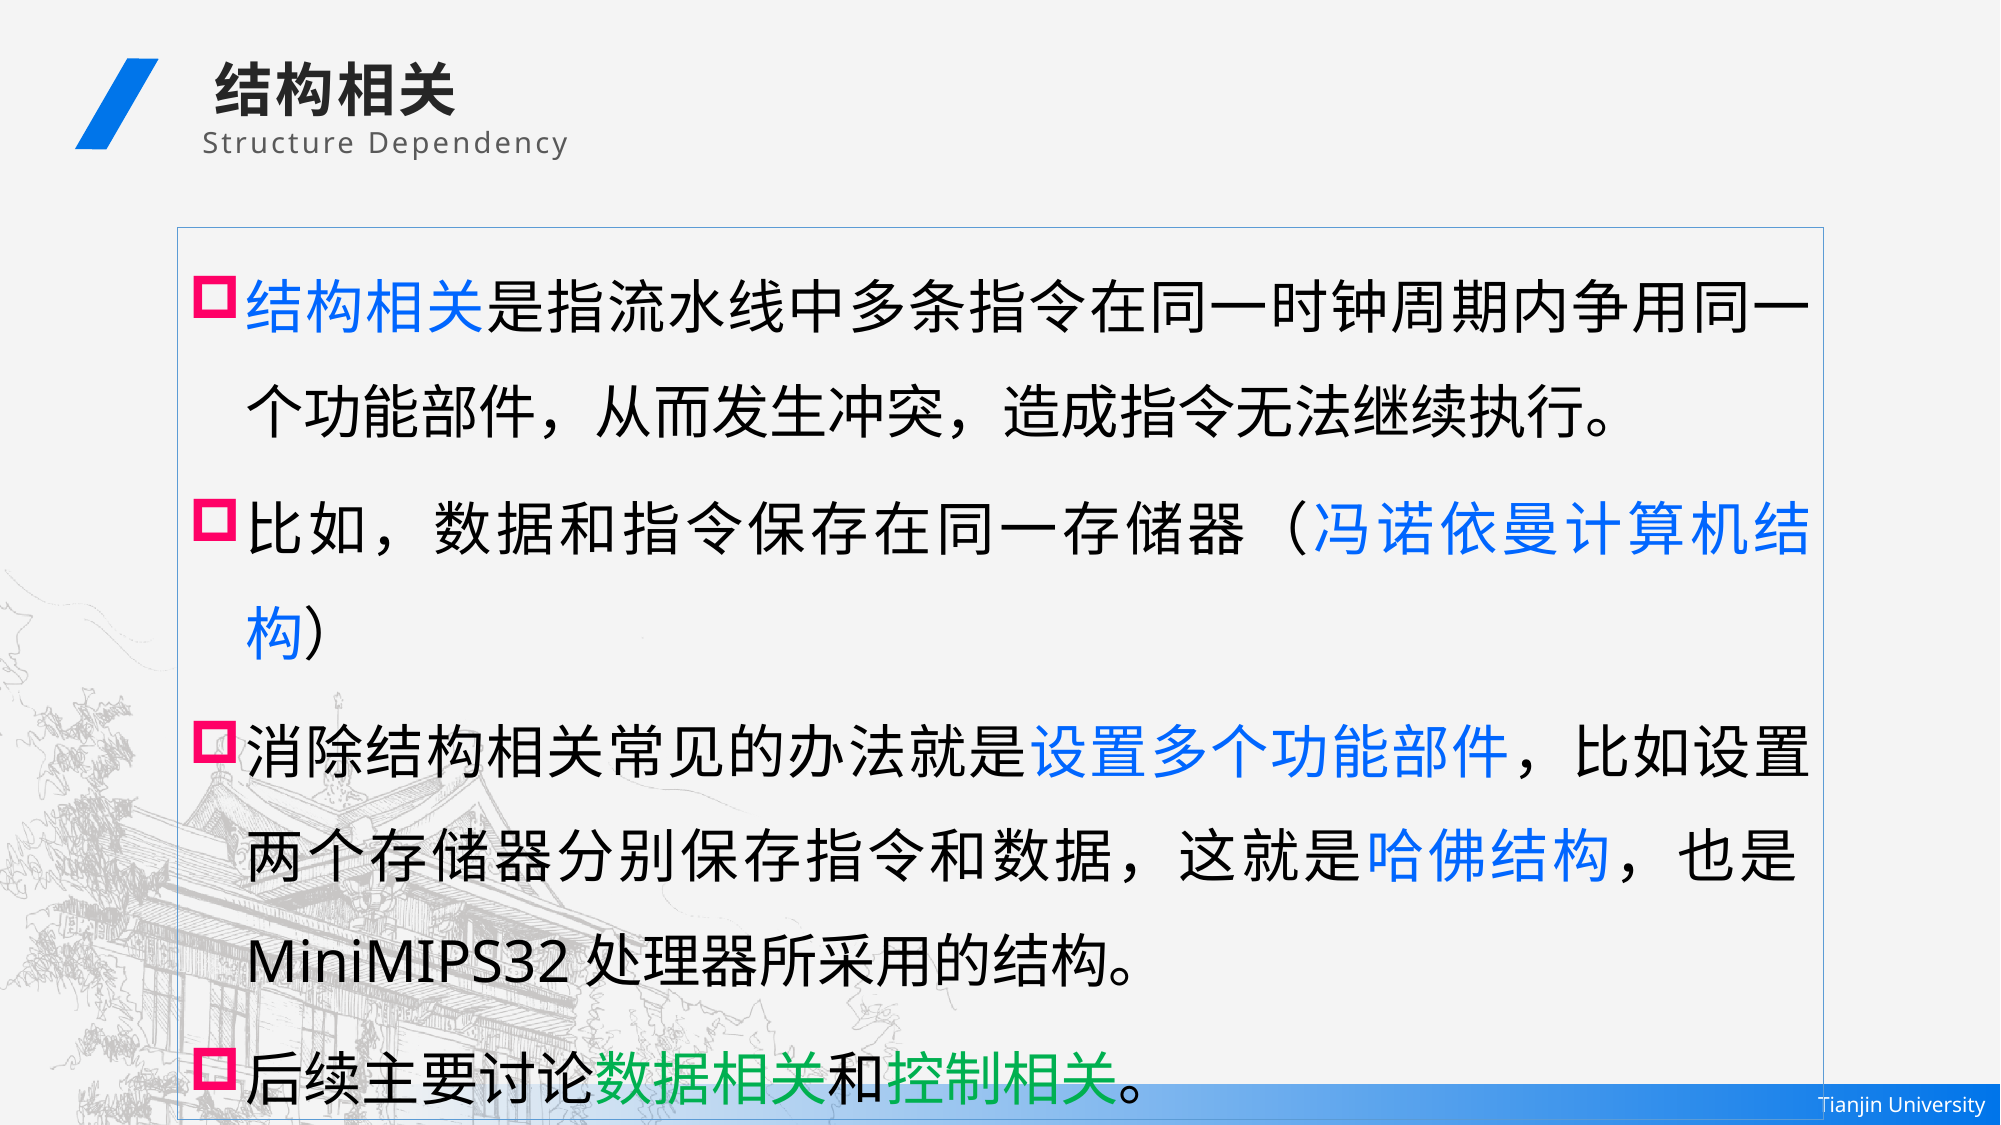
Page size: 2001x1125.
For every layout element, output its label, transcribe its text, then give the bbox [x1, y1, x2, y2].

text_box 结构相关是指流水线中多条指令在同一时钟周期内争用同一个功能部件，从而发生冲突，造成指令无法继续执行。 比如，数据和指令保存在同一存储器（冯诺依曼计算机结构） 消除结构相关常见的办法就是设置多个功能部件，比如设置两个存储器分别保存指令和数据，这就是哈佛结构，也是MiniMIPS32处理器所采用的结构。 后续主要讨论数据相关和控制相关。 [177, 227, 1824, 1120]
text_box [98, 45, 673, 168]
text_box [74, 109, 98, 150]
